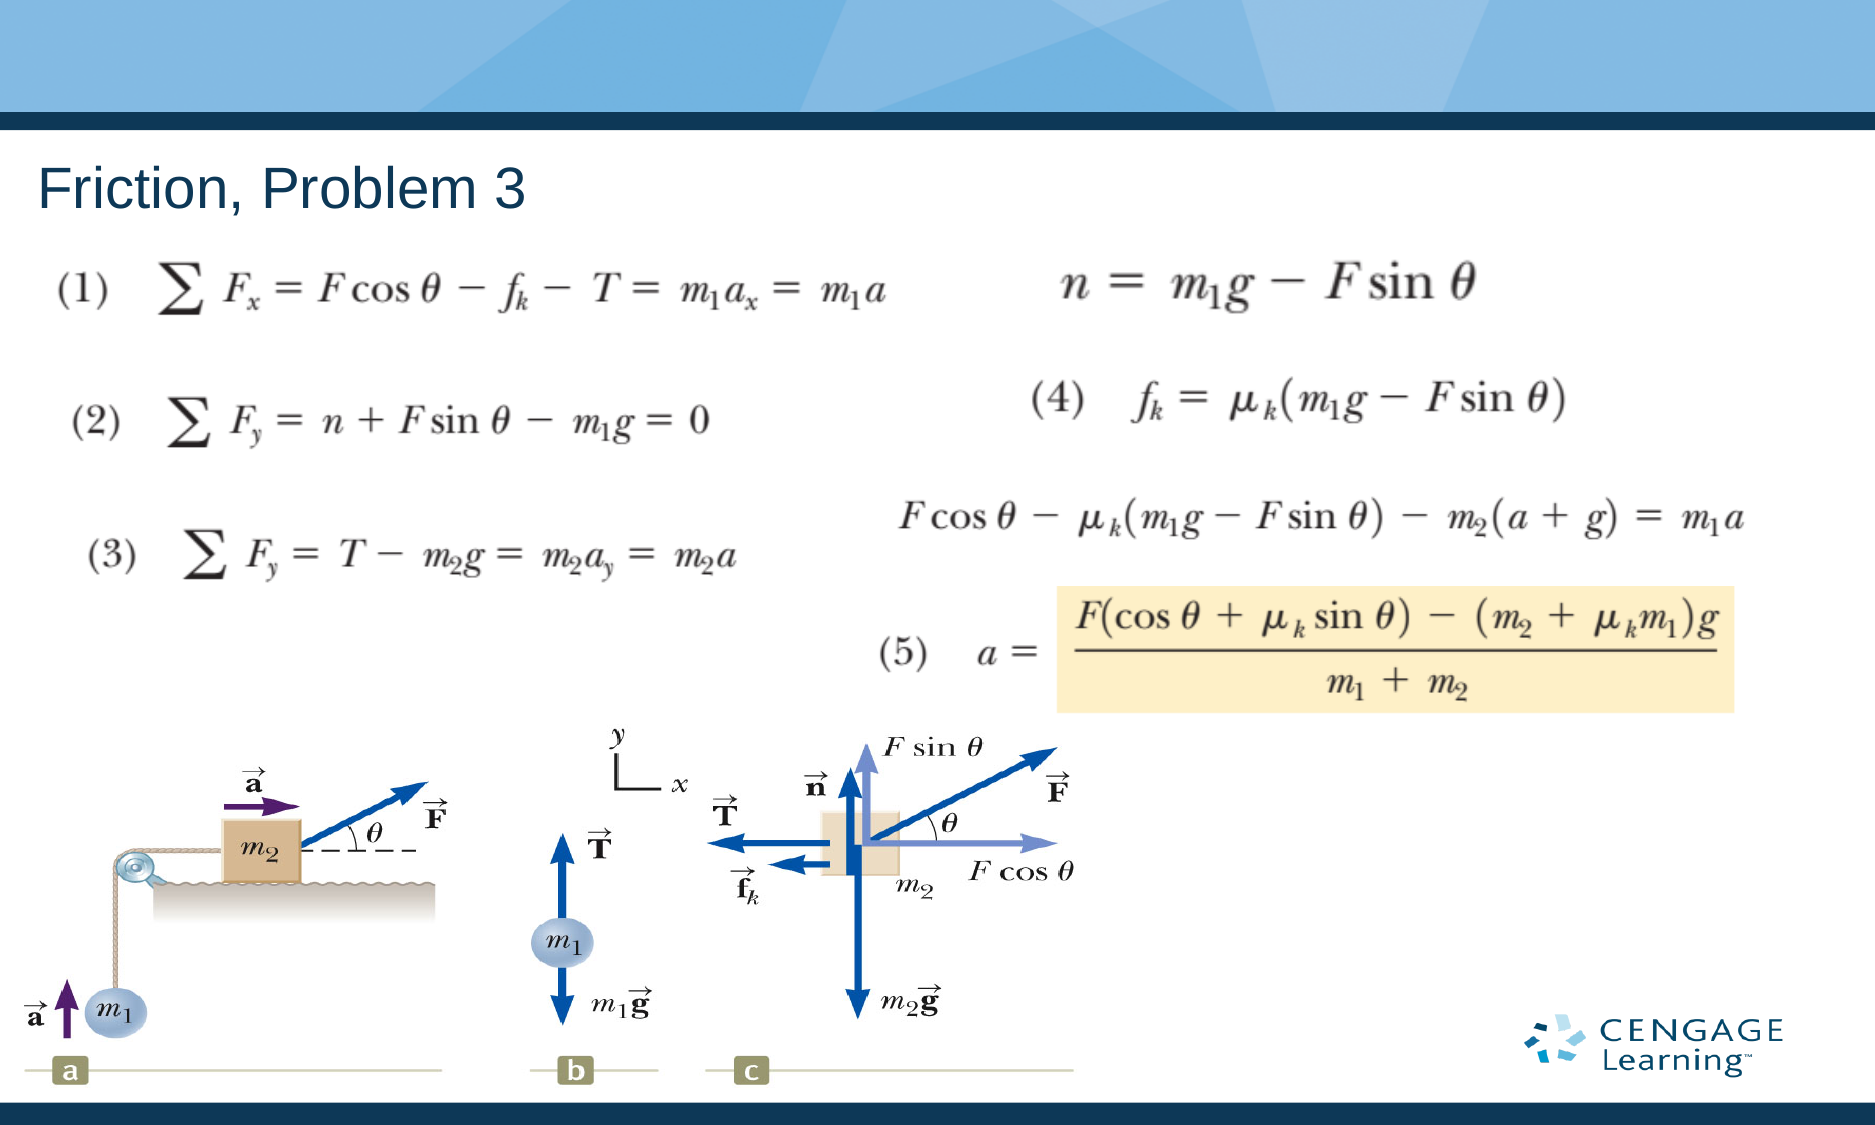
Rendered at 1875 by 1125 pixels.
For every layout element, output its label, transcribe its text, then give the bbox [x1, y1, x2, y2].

picture [24, 585, 1744, 1088]
picture [0, 0, 1875, 112]
picture [41, 237, 926, 345]
picture [59, 507, 757, 614]
picture [882, 471, 1759, 571]
picture [54, 376, 723, 473]
picture [1031, 212, 1517, 338]
picture [1012, 343, 1588, 446]
picture [1494, 990, 1812, 1101]
title Friction, Problem 3 [37, 137, 1585, 233]
